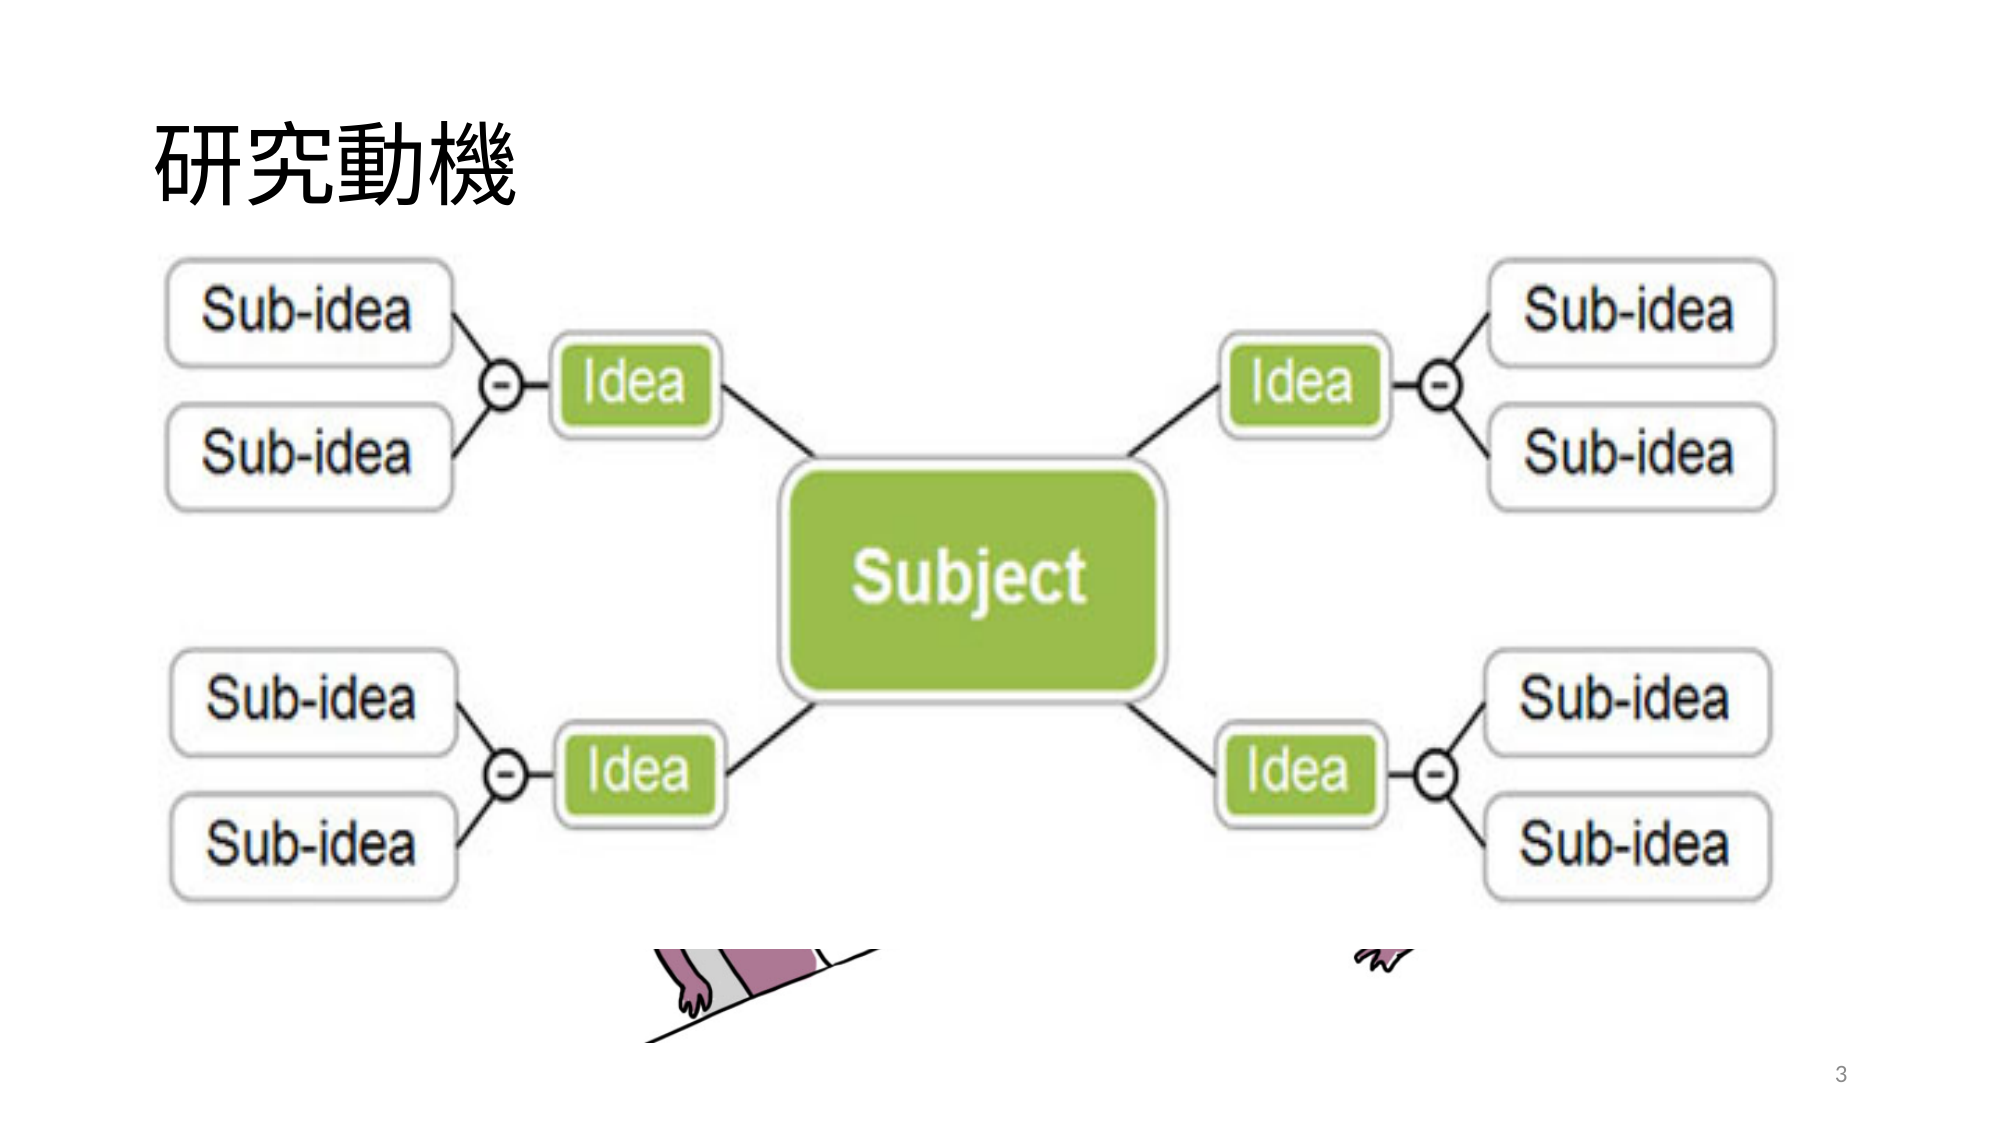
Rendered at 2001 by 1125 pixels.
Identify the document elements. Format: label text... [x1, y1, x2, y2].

slide_number 3 [1412, 1042, 1863, 1103]
title 研究動機 [137, 59, 565, 229]
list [494, 949, 1757, 1043]
picture [137, 229, 1807, 949]
